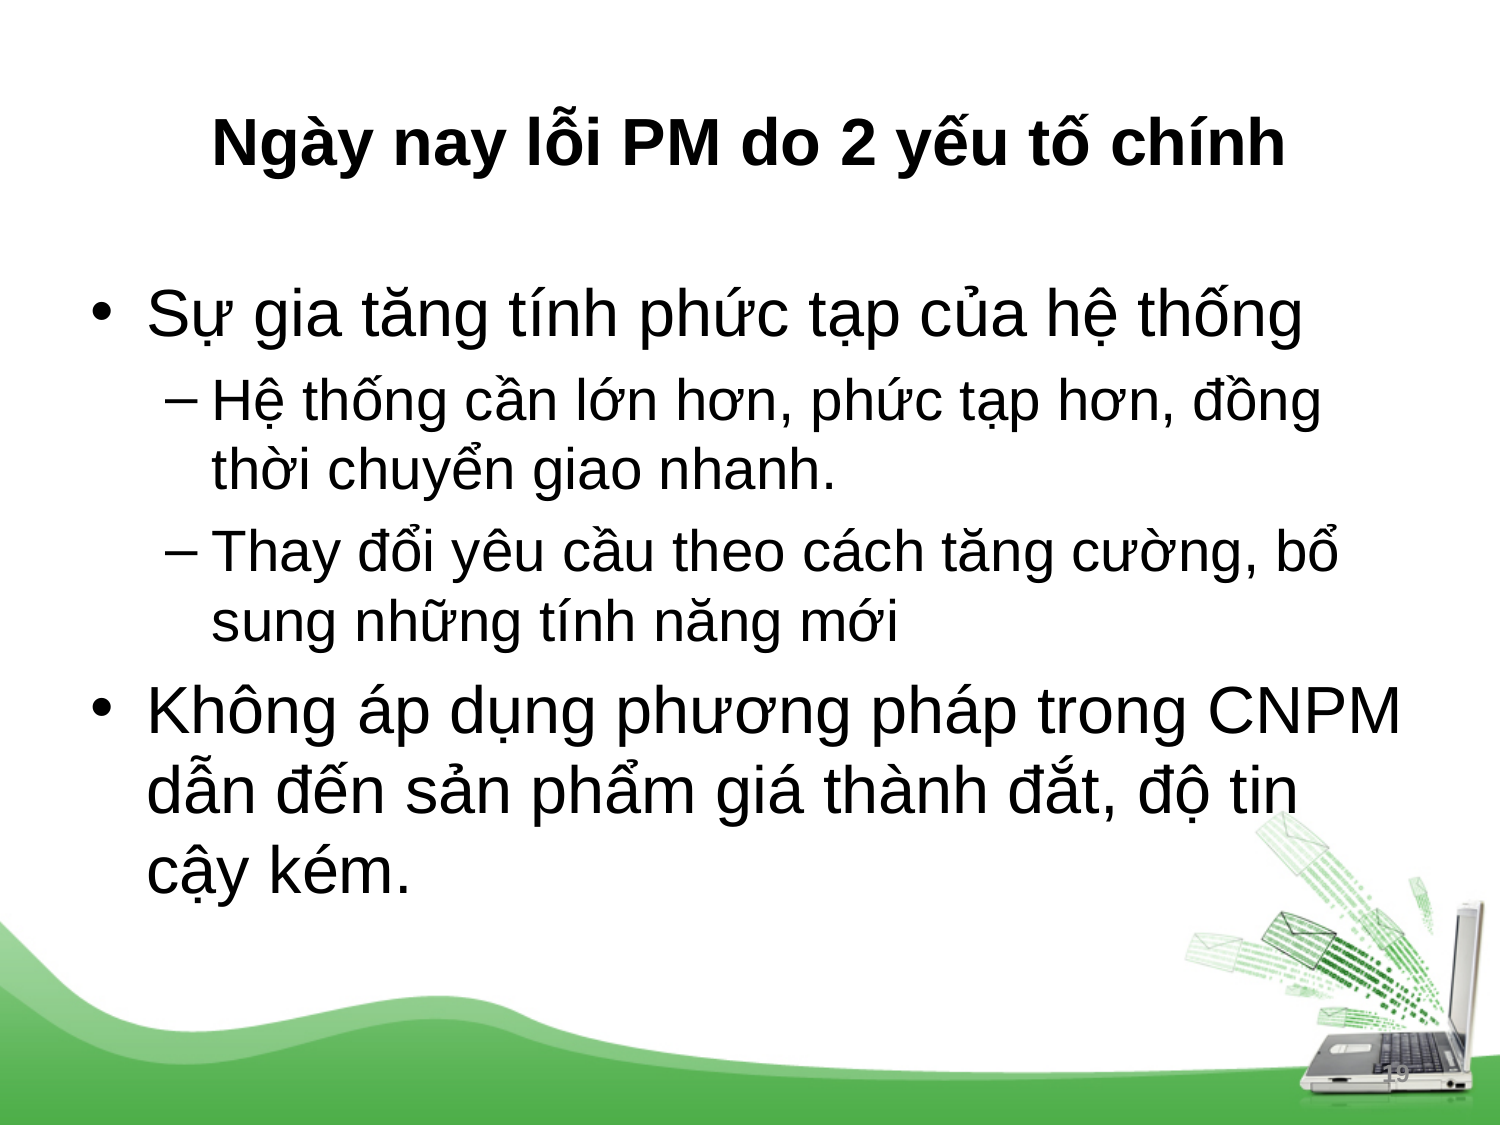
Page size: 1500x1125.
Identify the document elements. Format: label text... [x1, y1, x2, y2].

slide_number 19 [1074, 1042, 1425, 1103]
title Ngày nay lỗi PM do 2 yếu tố chính [75, 45, 1425, 233]
picture [0, 0, 1500, 1125]
list Sự gia tăng tính phức tạp của hệ thống Hệ thống cần lớn hơn, phức tạp hơn, đồng thời chuyển giao nhanh. Thay đổi yêu cầu theo cách tăng cường, bổ sung những tính năng mới Không áp dụng phương pháp trong CNPM dẫn đến sản phẩm giá thành đắt, độ tin cậy kém. [75, 262, 1425, 1005]
